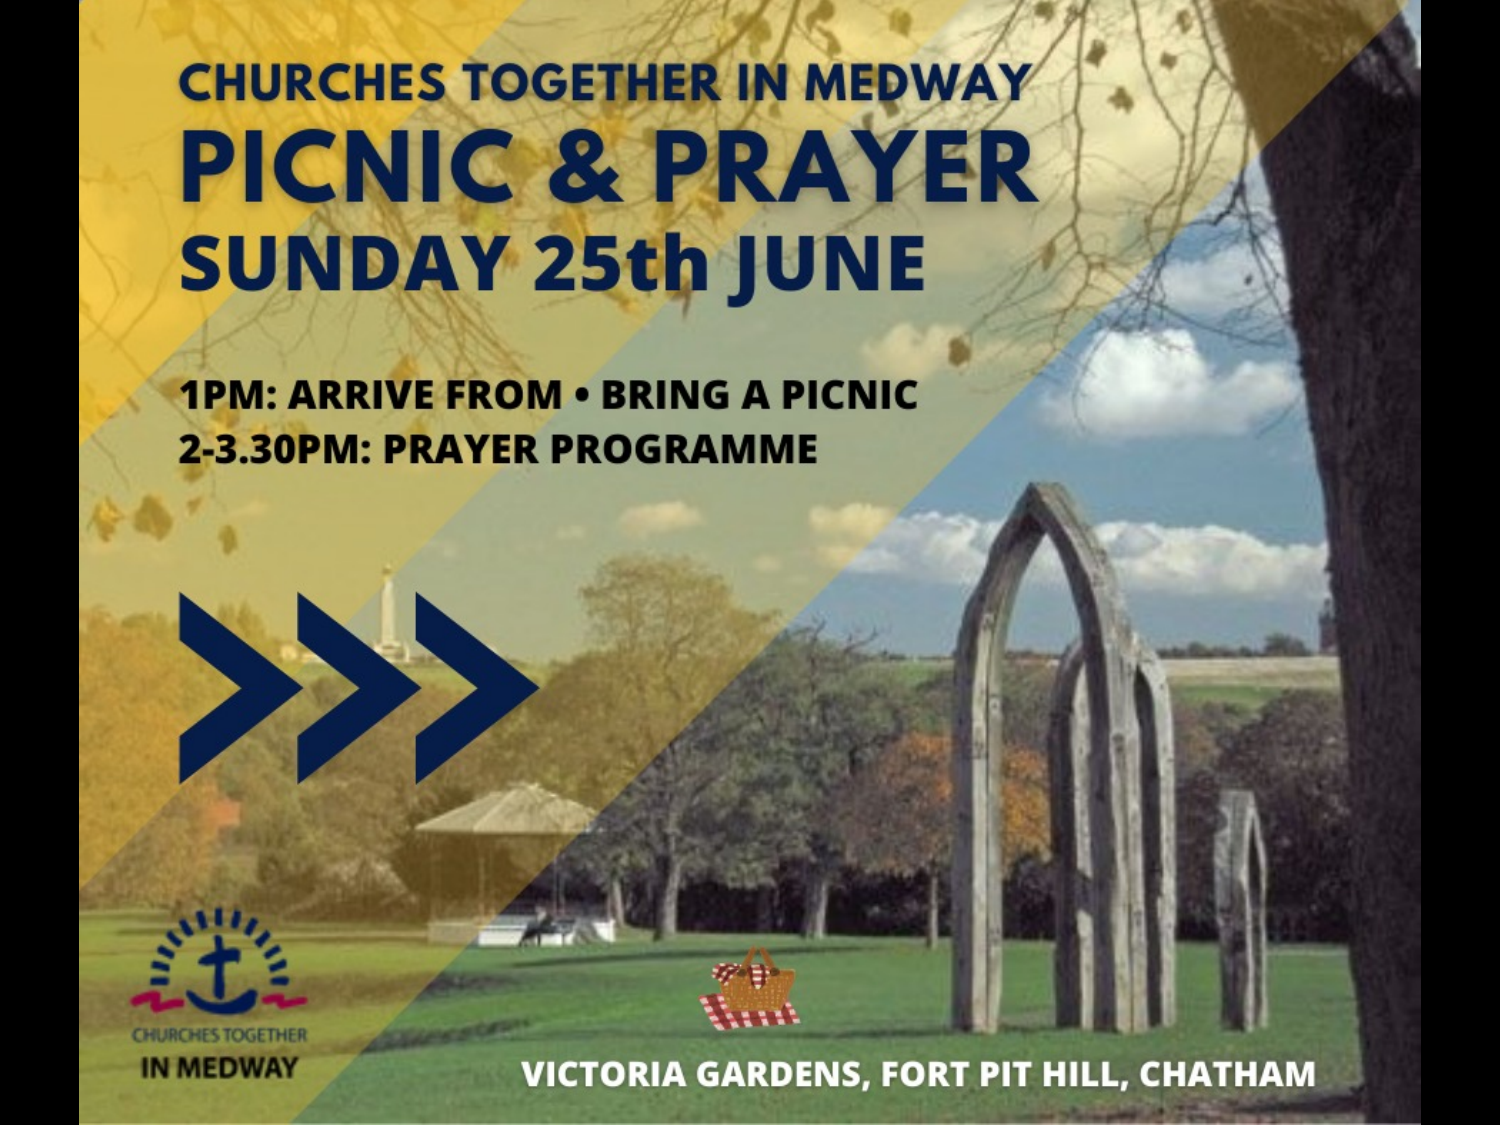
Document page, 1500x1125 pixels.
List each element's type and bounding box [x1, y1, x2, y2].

picture [78, 0, 1422, 1125]
